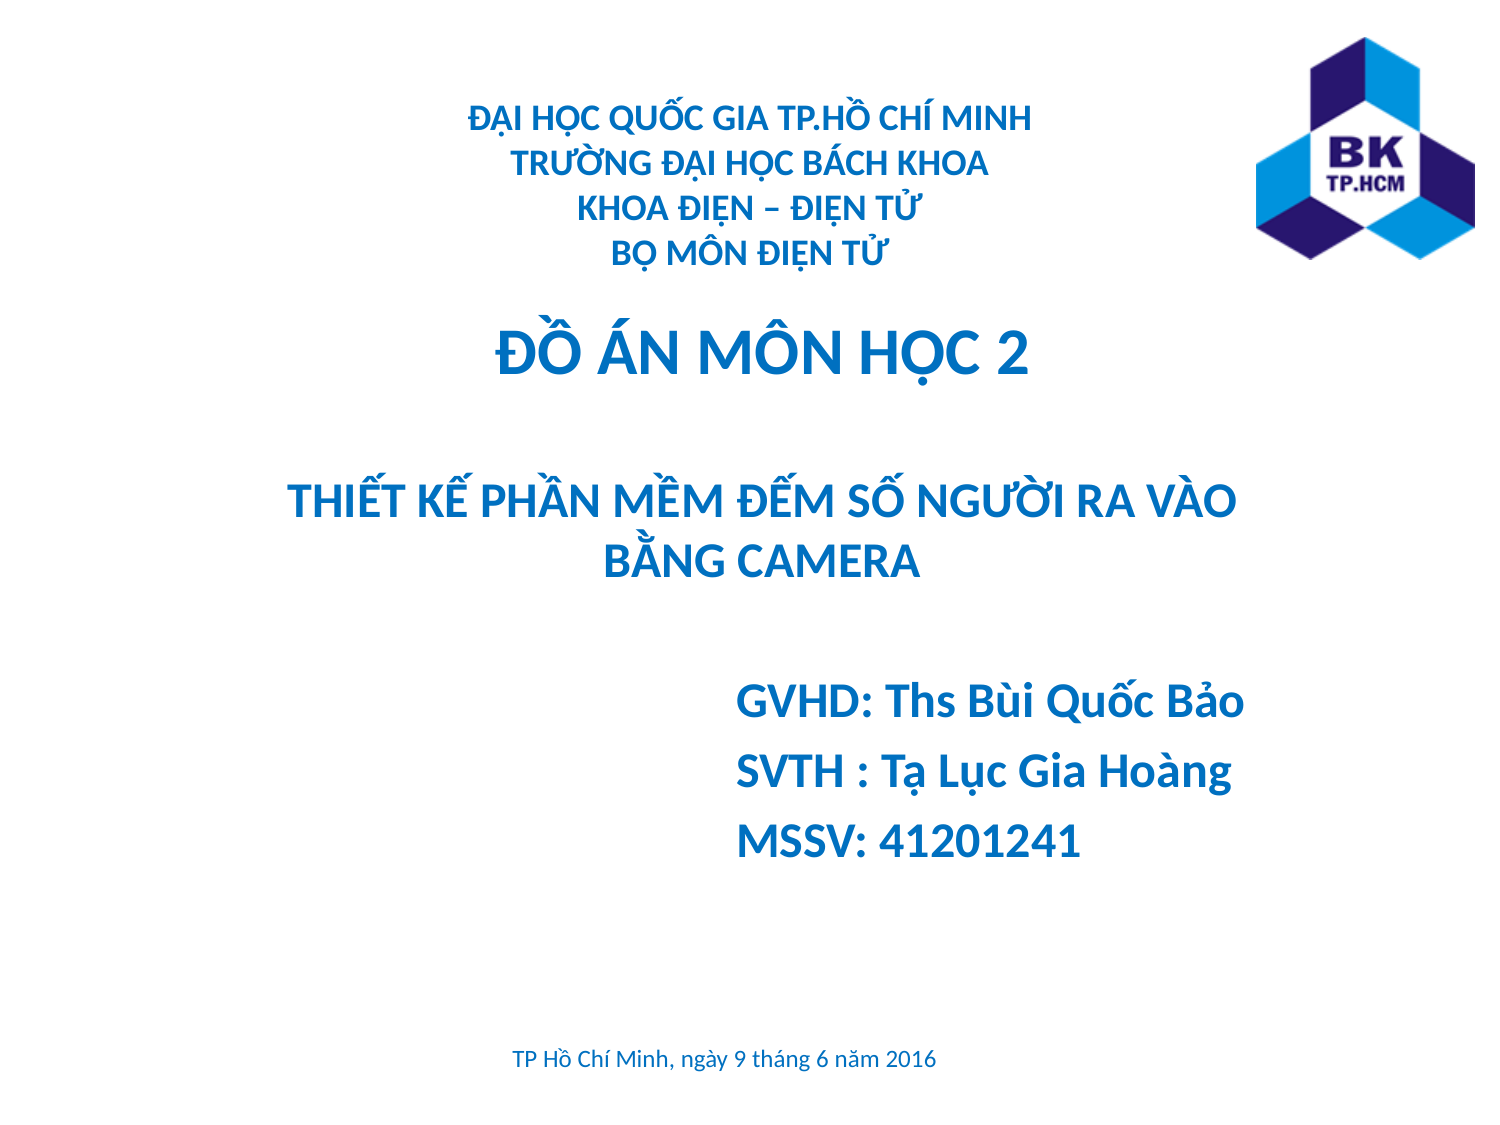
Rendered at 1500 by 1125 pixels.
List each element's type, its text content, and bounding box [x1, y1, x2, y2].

subtitle ĐỒ ÁN MÔN HỌC 2 THIẾT KẾ PHẦN MỀM ĐẾM SỐ NGƯỜI RA VÀO BẰNG CAMERA GVHD: Ths Bùi Quốc Bảo SVTH : Tạ Lục Gia Hoàng MSSV: 41201241 [237, 299, 1288, 913]
picture [1255, 37, 1476, 260]
title ĐẠI HỌC QUỐC GIA TP.HỒ CHÍ MINH TRƯỜNG ĐẠI HỌC BÁCH KHOA KHOA ĐIỆN – ĐIỆN TỬ BỘ MÔN ĐIỆN TỬ [0, 62, 1500, 304]
footer TP Hồ Chí Minh, ngày 9 tháng 6 năm 2016 [375, 1012, 1075, 1103]
